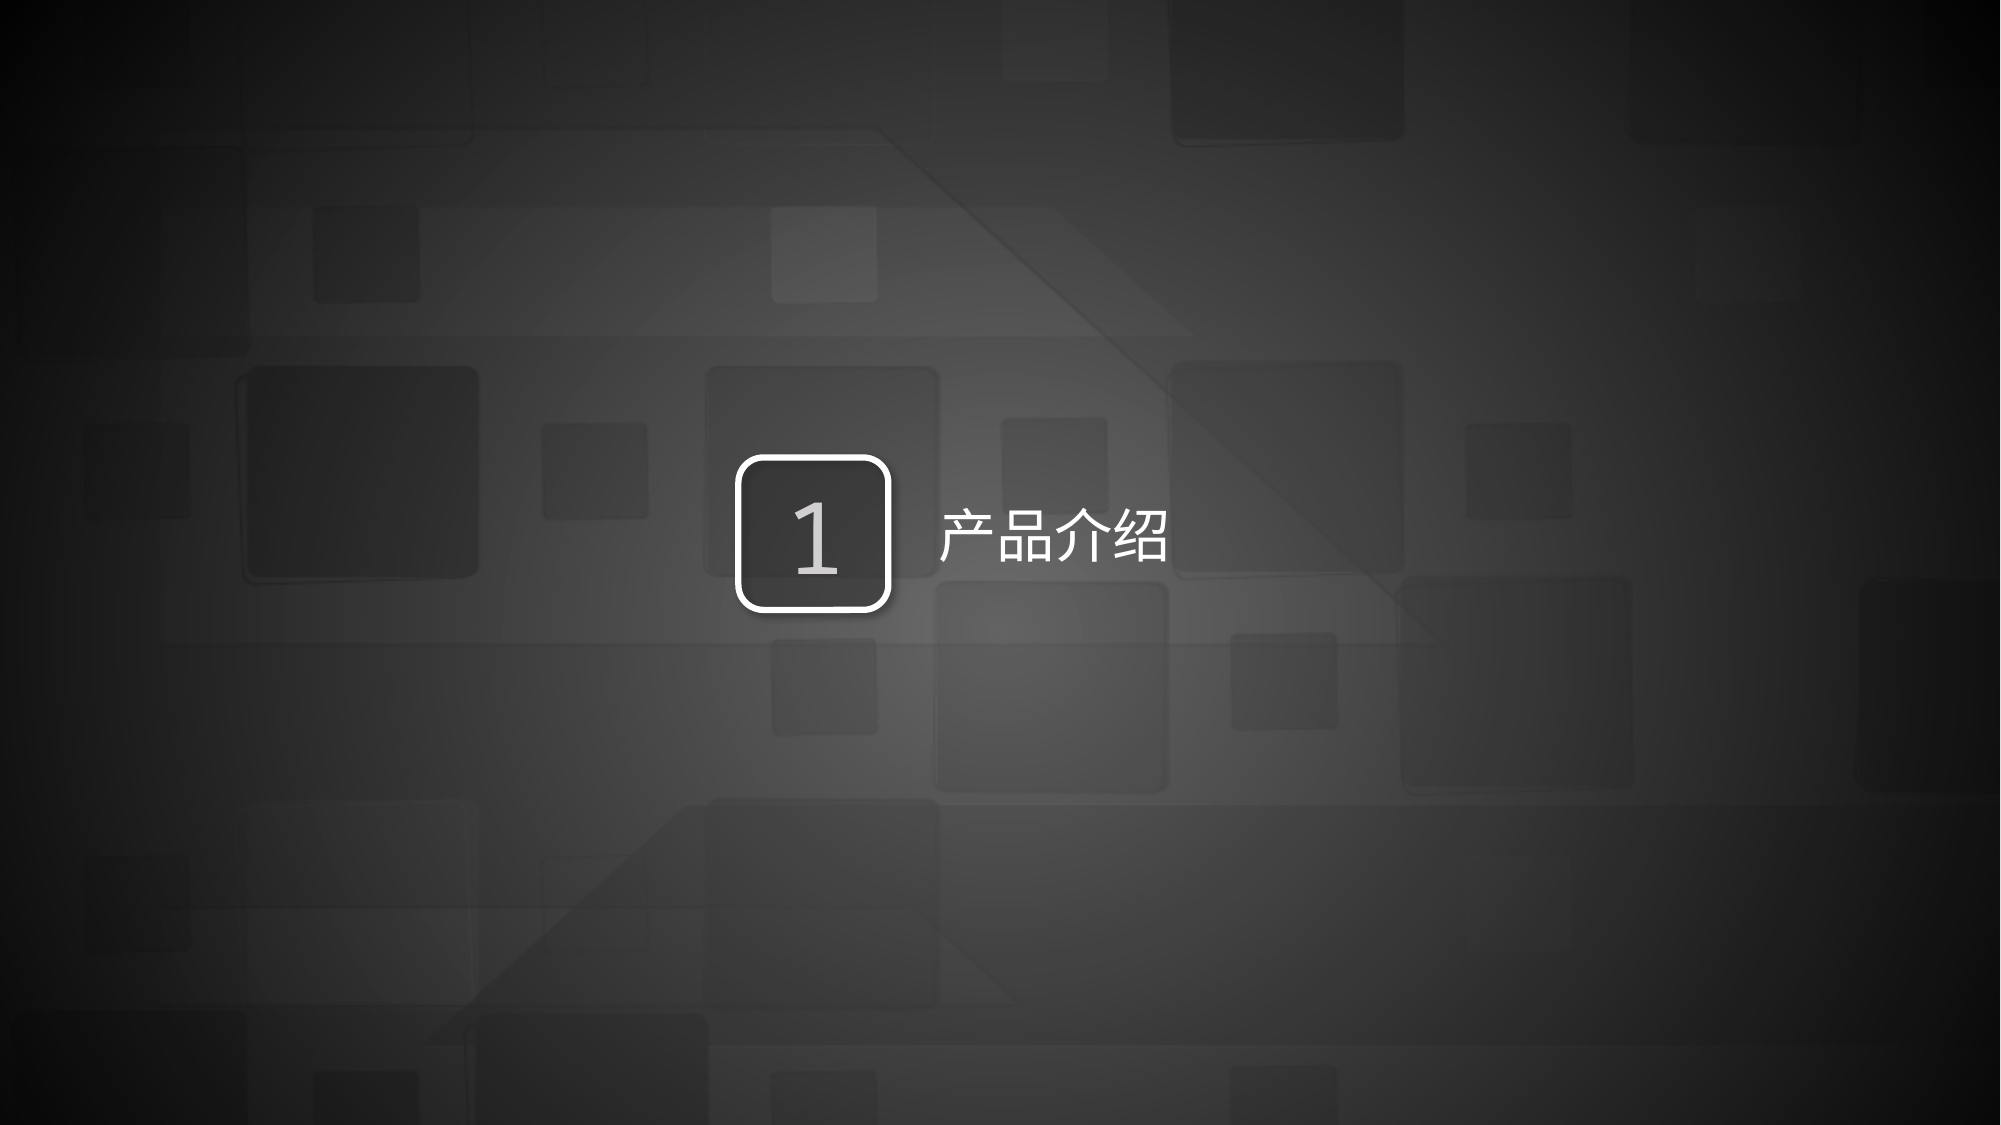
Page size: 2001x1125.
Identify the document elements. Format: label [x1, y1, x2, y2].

text_box [738, 457, 1188, 610]
picture [0, 0, 2001, 1125]
